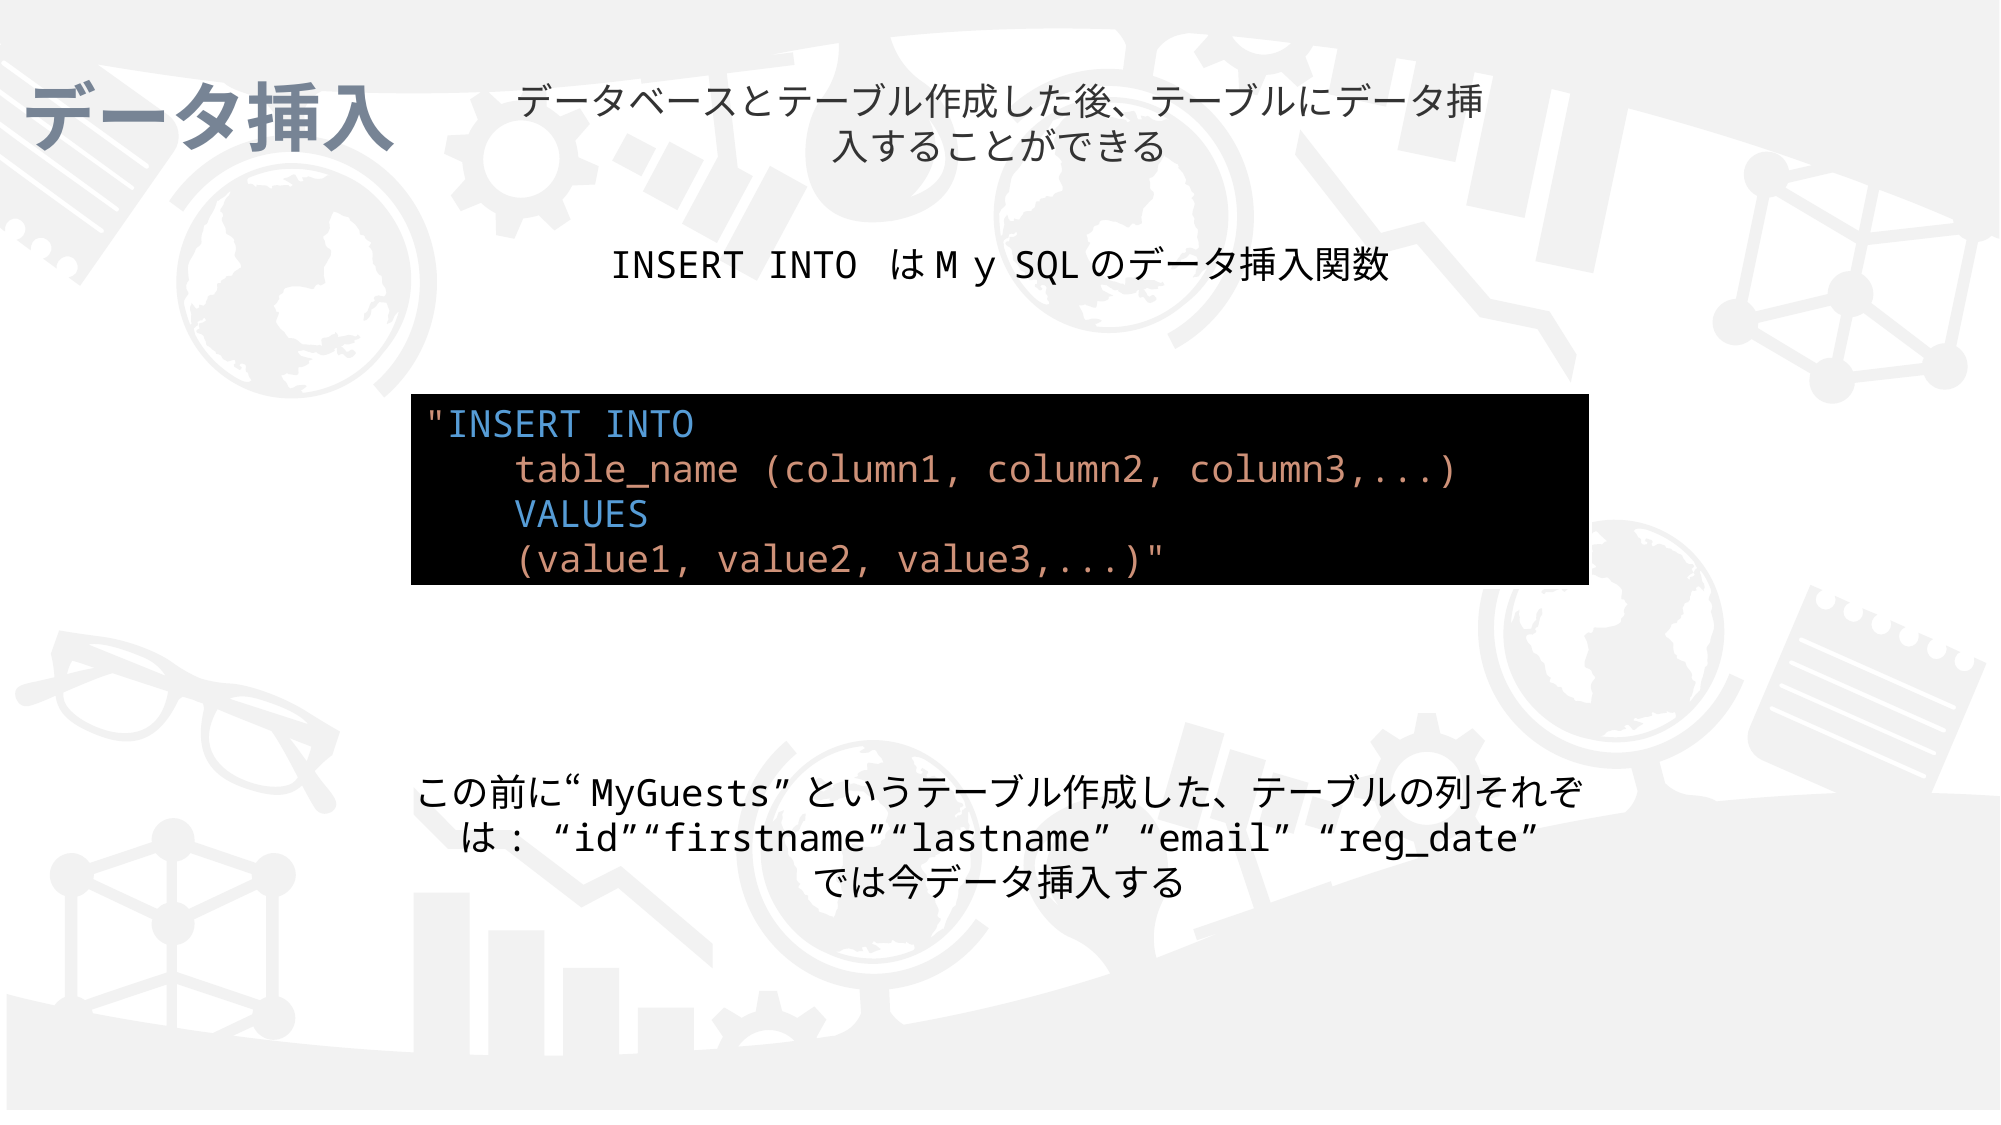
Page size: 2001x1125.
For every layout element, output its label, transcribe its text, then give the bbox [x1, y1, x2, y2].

text_box "INSERT INTO table_name (column1, column2, column3,...) VALUES (value1, value2, value3,...)" [408, 391, 1592, 589]
title データ挿入 [6, 2, 1573, 170]
text_box INSERT INTO はMｙSQLのデータ挿入関数 [595, 233, 1405, 294]
text_box データベースとテーブル作成した後、テーブルにデータ挿入することができる [500, 70, 1500, 176]
text_box この前に“MyGuests”というテーブル作成した、テーブルの列それぞは: “id”“firstname”“lastname” “email” “reg_date” では今データ挿入する [373, 761, 1627, 911]
